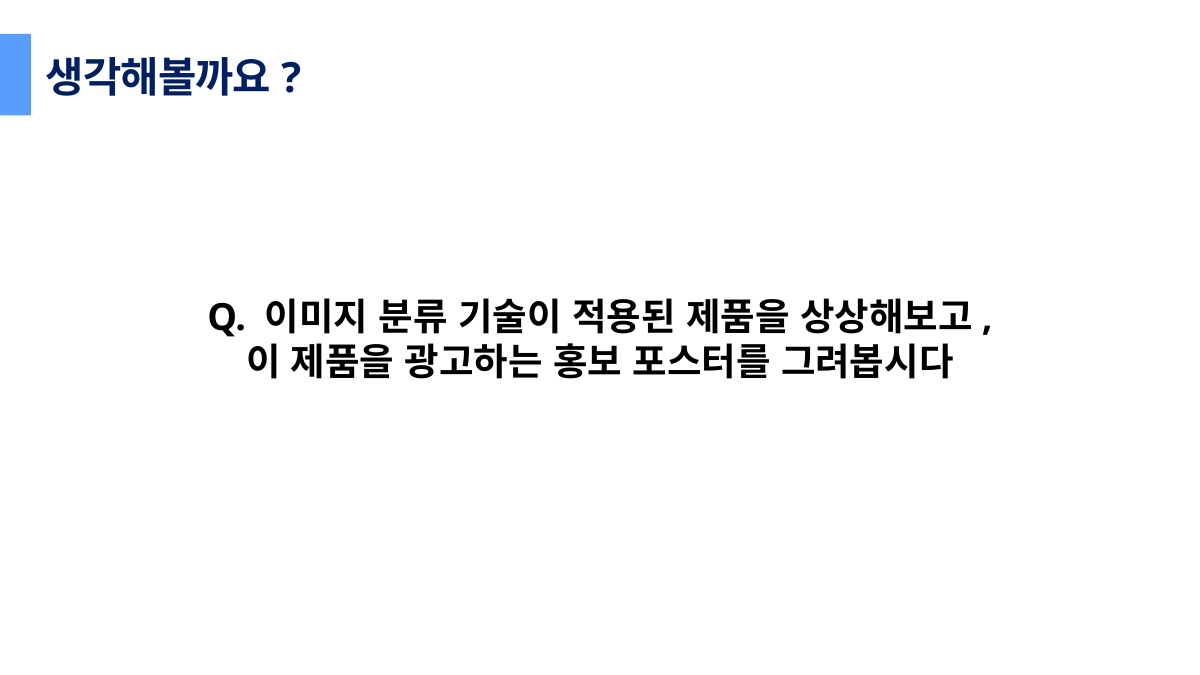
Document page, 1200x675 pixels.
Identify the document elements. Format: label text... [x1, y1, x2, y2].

text_box Q. 이미지 분류 기술이 적용된 제품을 상상해보고, 이 제품을 광고하는 홍보 포스터를 그려봅시다 [30, 285, 1169, 435]
text_box 생각해볼까요? [32, 43, 712, 109]
text_box [0, 33, 32, 116]
